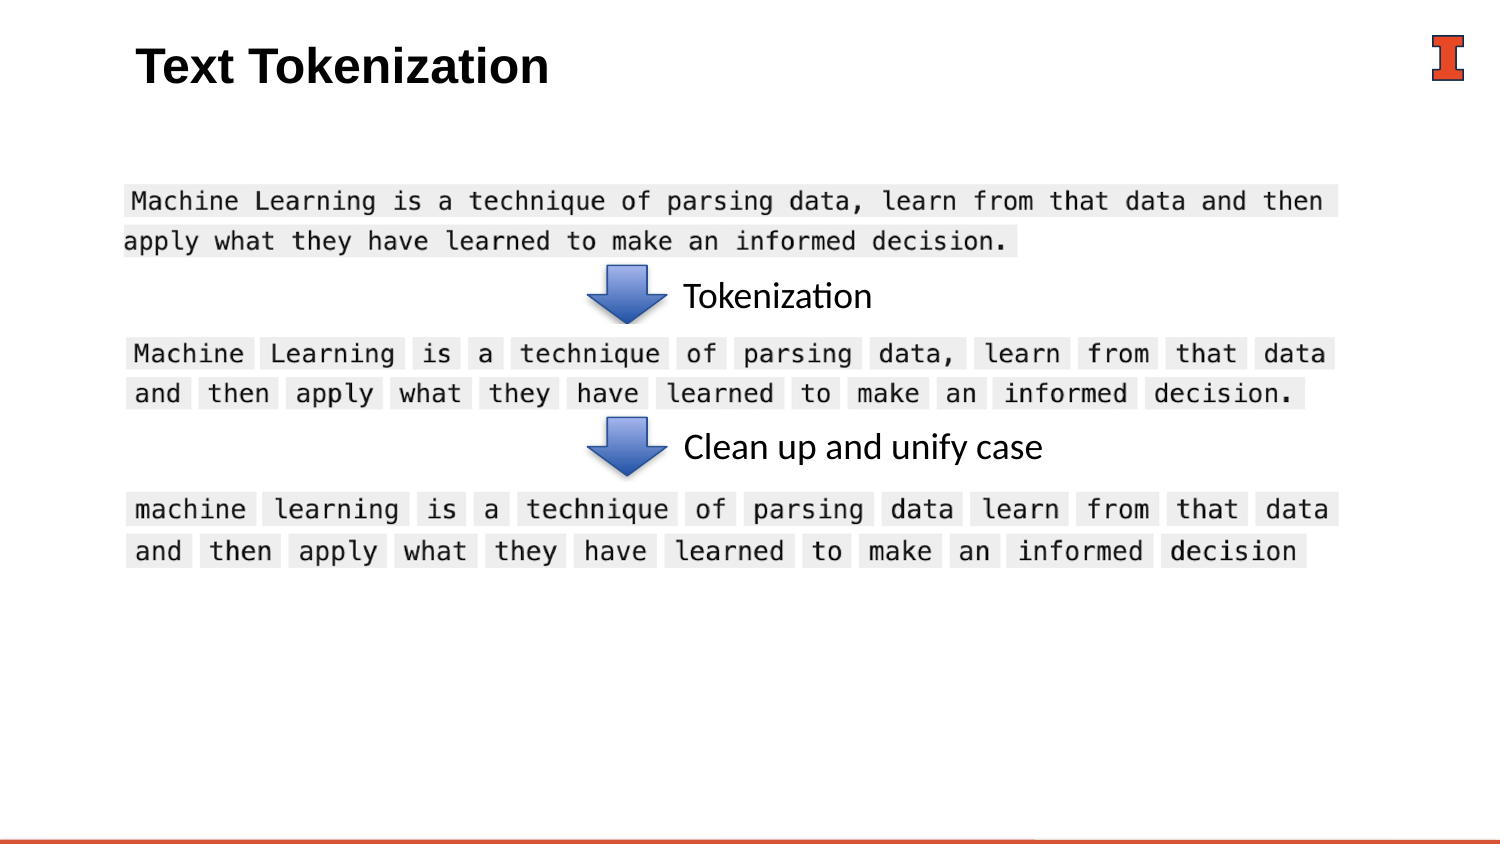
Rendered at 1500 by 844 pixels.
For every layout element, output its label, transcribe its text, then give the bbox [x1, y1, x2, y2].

text_box Tokenization [668, 274, 888, 323]
picture [120, 324, 1345, 424]
picture [1432, 35, 1464, 81]
title Text Tokenization [120, 26, 1390, 154]
text_box [586, 274, 668, 323]
text_box Clean up and unify case [669, 432, 1059, 475]
text_box [586, 432, 668, 477]
picture [120, 481, 1345, 575]
picture [120, 173, 1345, 266]
